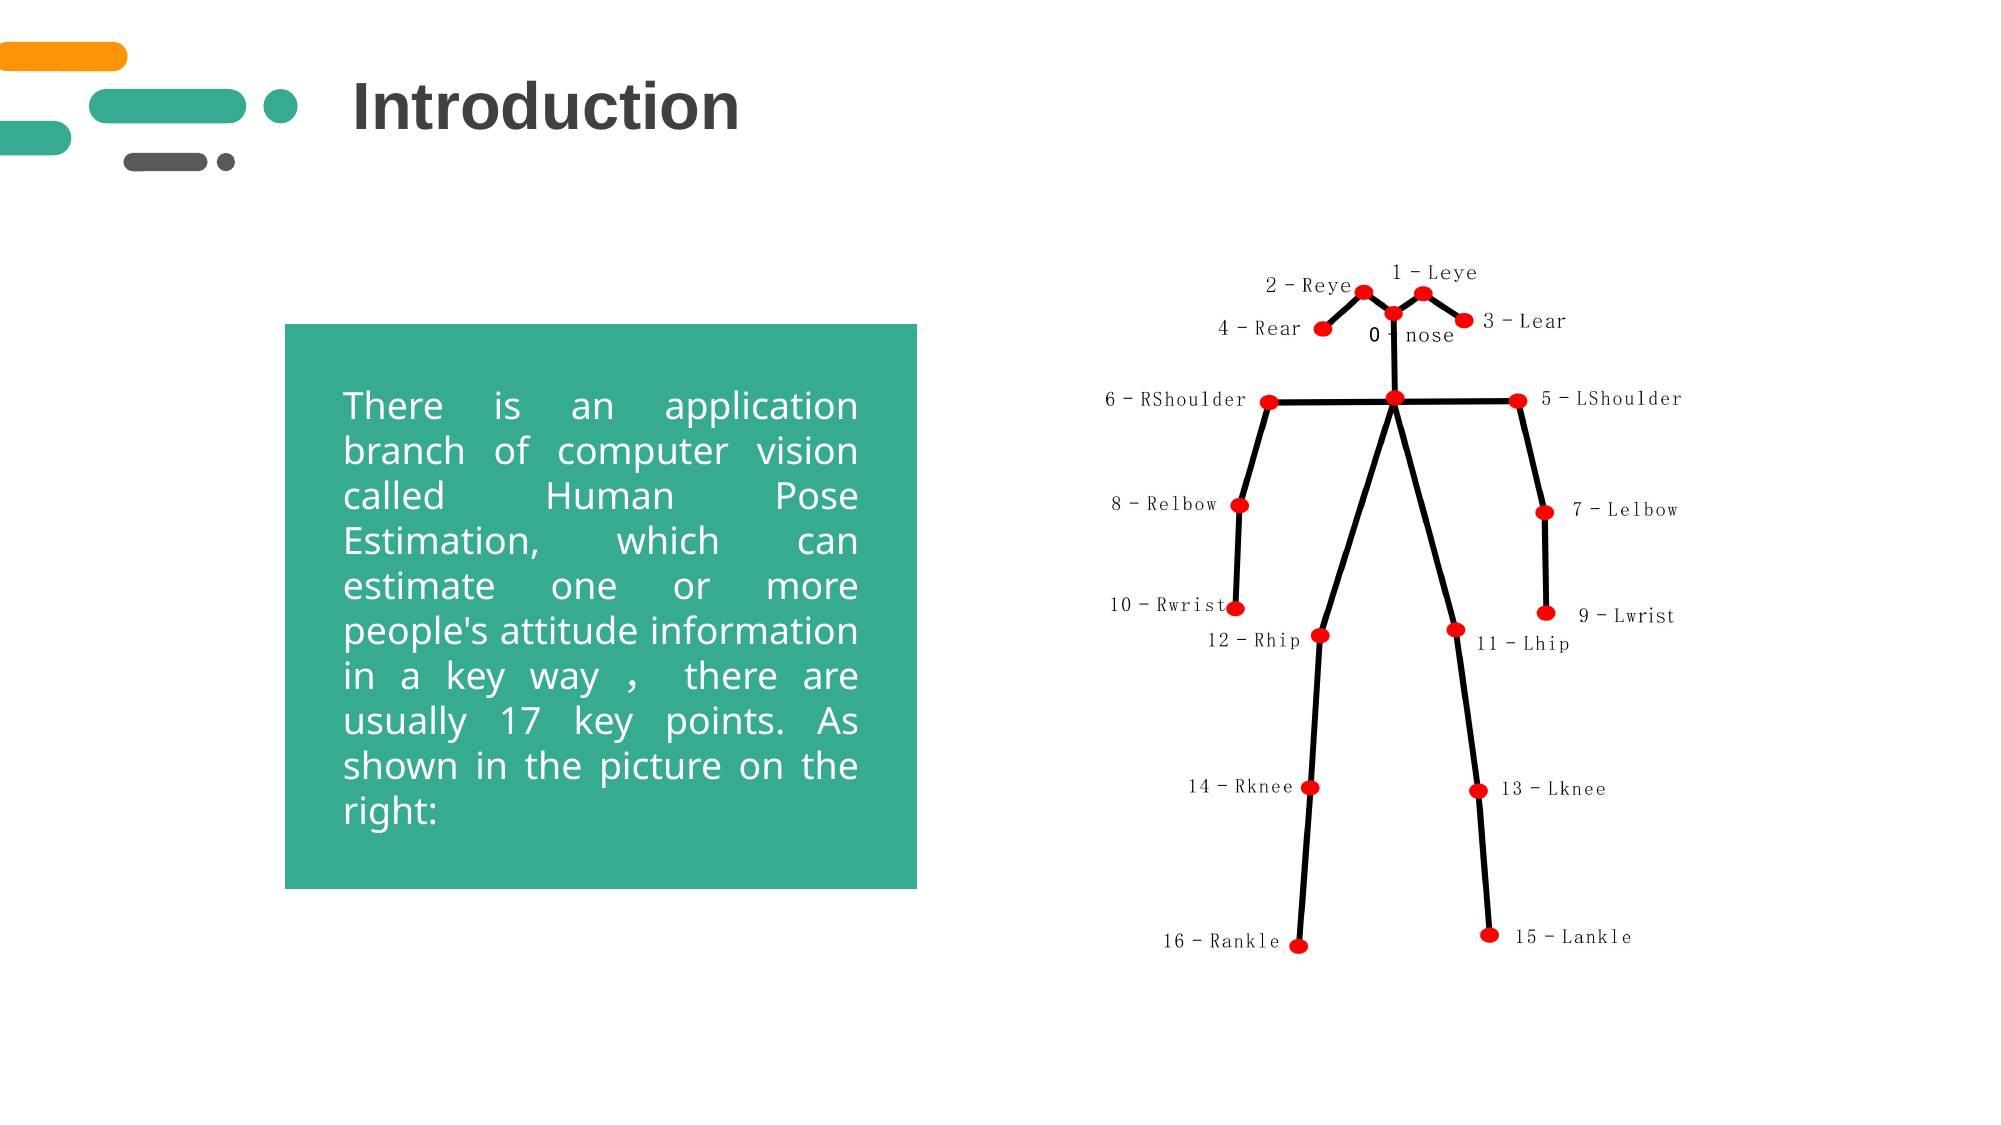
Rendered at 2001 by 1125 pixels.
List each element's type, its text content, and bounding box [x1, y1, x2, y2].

picture [1106, 264, 1681, 954]
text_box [0, 41, 757, 172]
text_box There is an application branch of computer vision called Human Pose Estimation, which can estimate one or more people's attitude information in a key way，there are usually 17 key points. As shown in the picture on the right: [282, 321, 920, 892]
